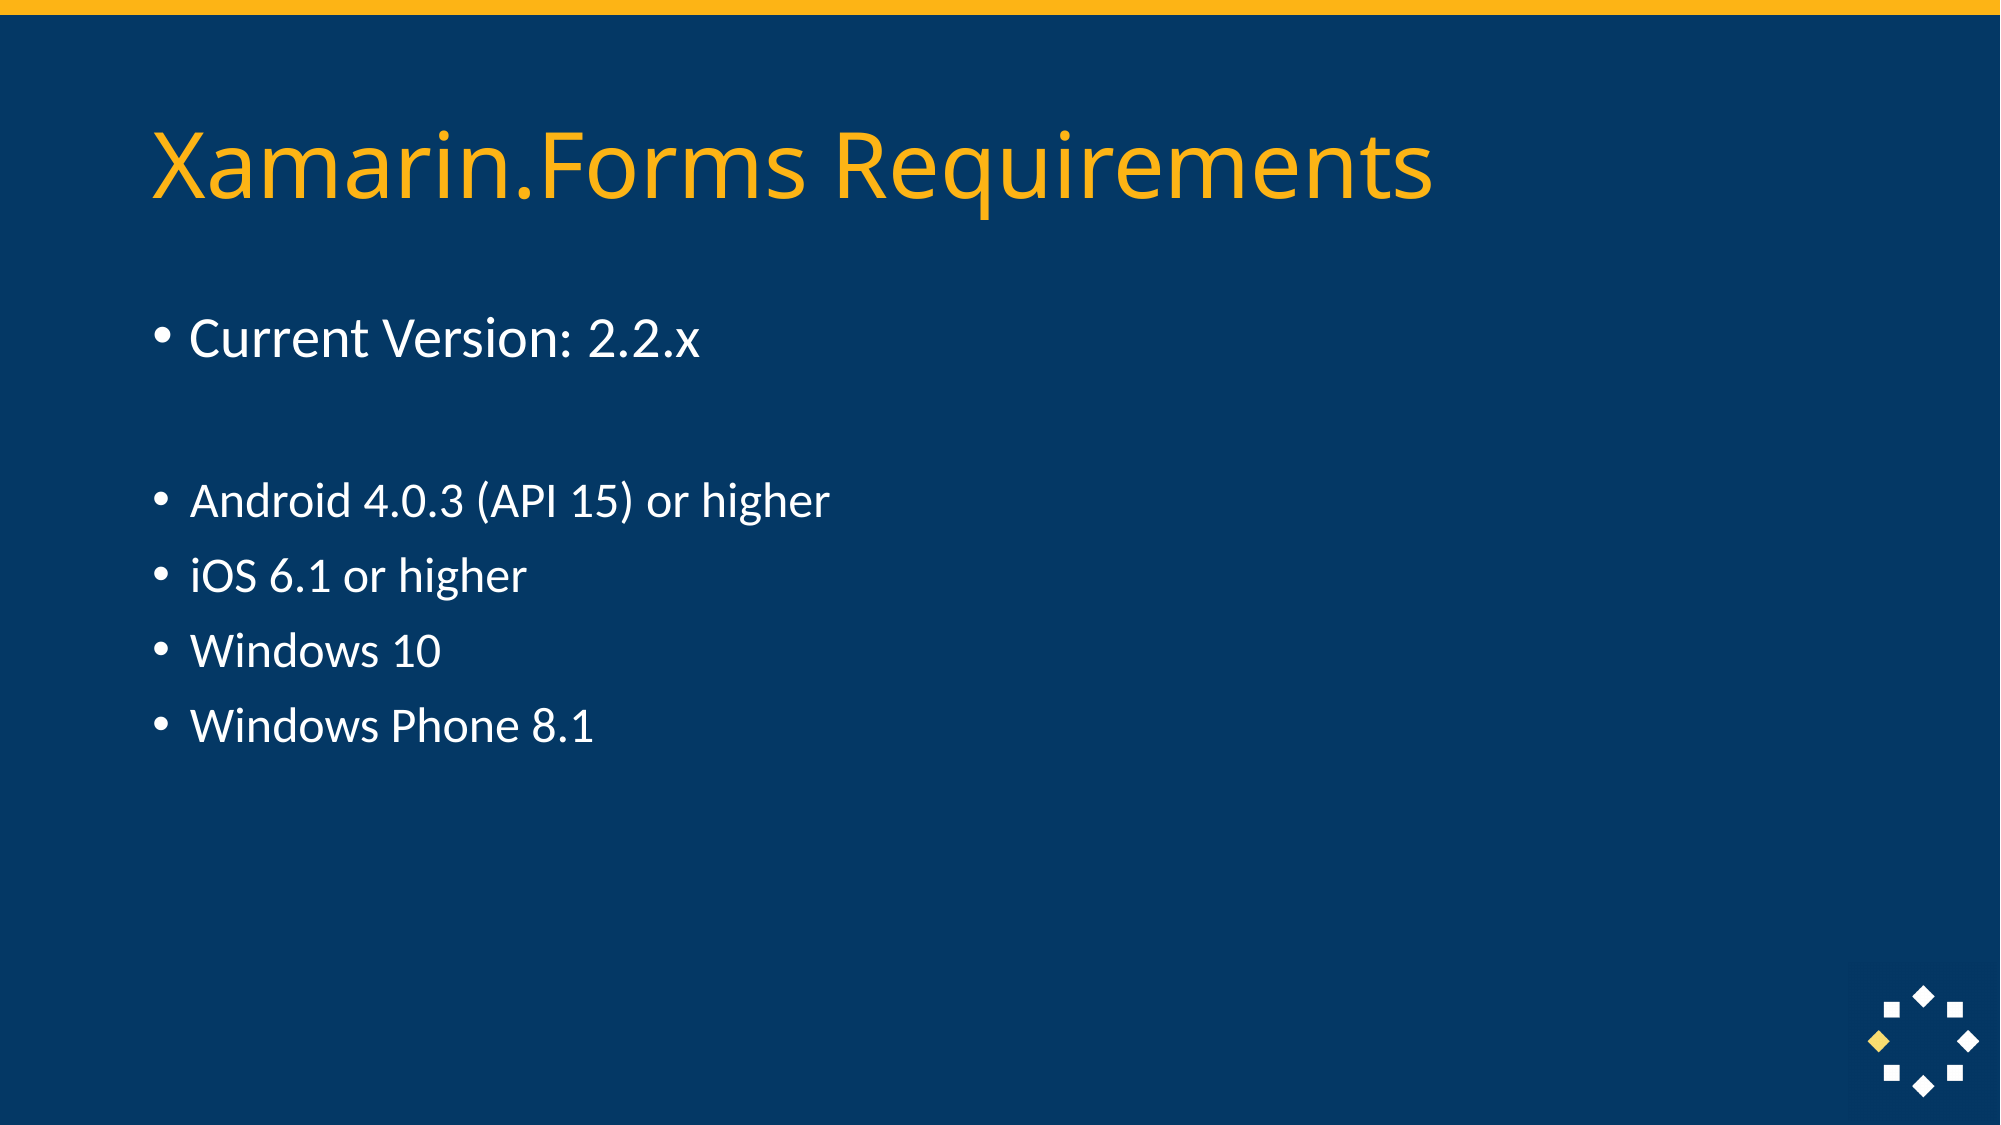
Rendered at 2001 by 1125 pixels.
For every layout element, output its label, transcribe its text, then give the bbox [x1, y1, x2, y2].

title Xamarin.Forms Requirements [137, 59, 1863, 278]
picture [1848, 962, 1997, 1121]
list Current Version: 2.2.x Android 4.0.3 (API 15) or higher iOS 6.1 or higher Windows 10 Windows Phone 8.1 [137, 299, 1863, 1014]
